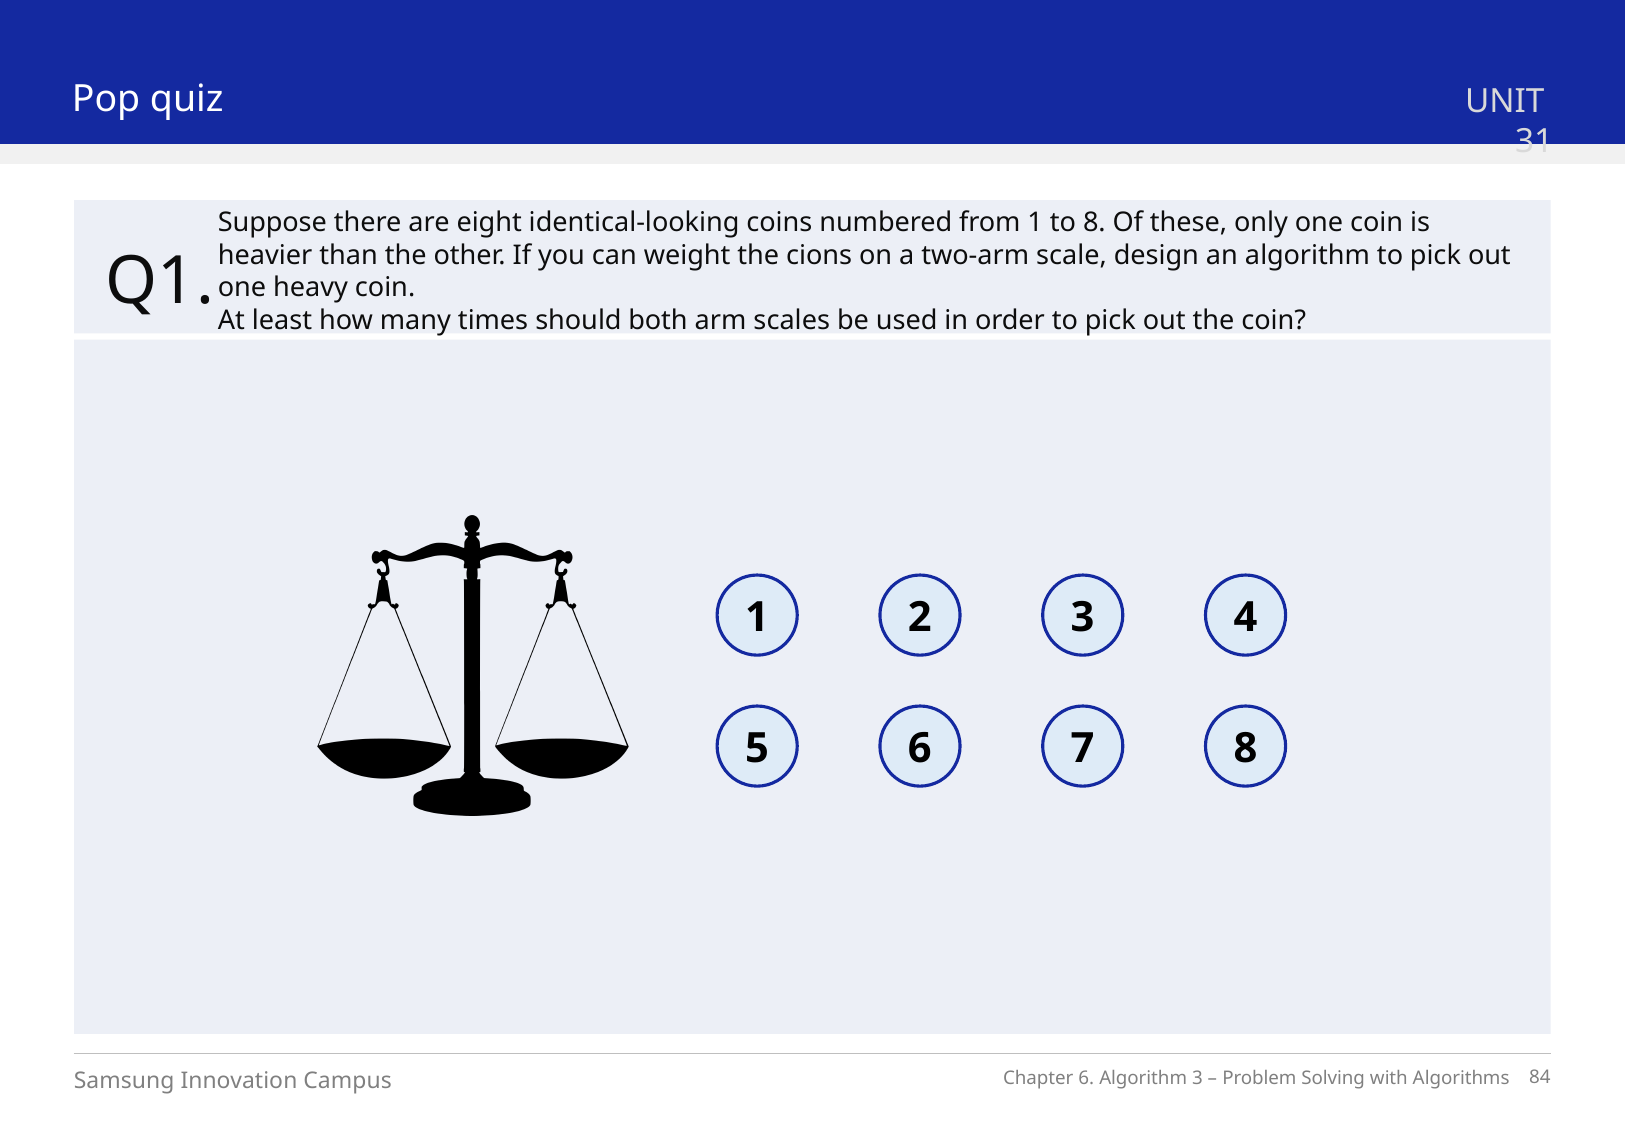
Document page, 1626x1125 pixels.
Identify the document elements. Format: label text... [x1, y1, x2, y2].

text_box Q1. [105, 236, 219, 318]
text_box UNIT 31 [1422, 78, 1554, 159]
picture [317, 514, 629, 816]
text_box Suppose there are eight identical-looking coins numbered from 1 to 8. Of these, only one coin is heavier than the other. If you can weight the cions on a two-arm scale, design an algorithm to pick out one heavy coin. At least how many times should both arm scales be used in order to pick out the coin? [217, 204, 1520, 336]
text_box Pop quiz [71, 73, 979, 120]
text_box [717, 574, 1286, 786]
